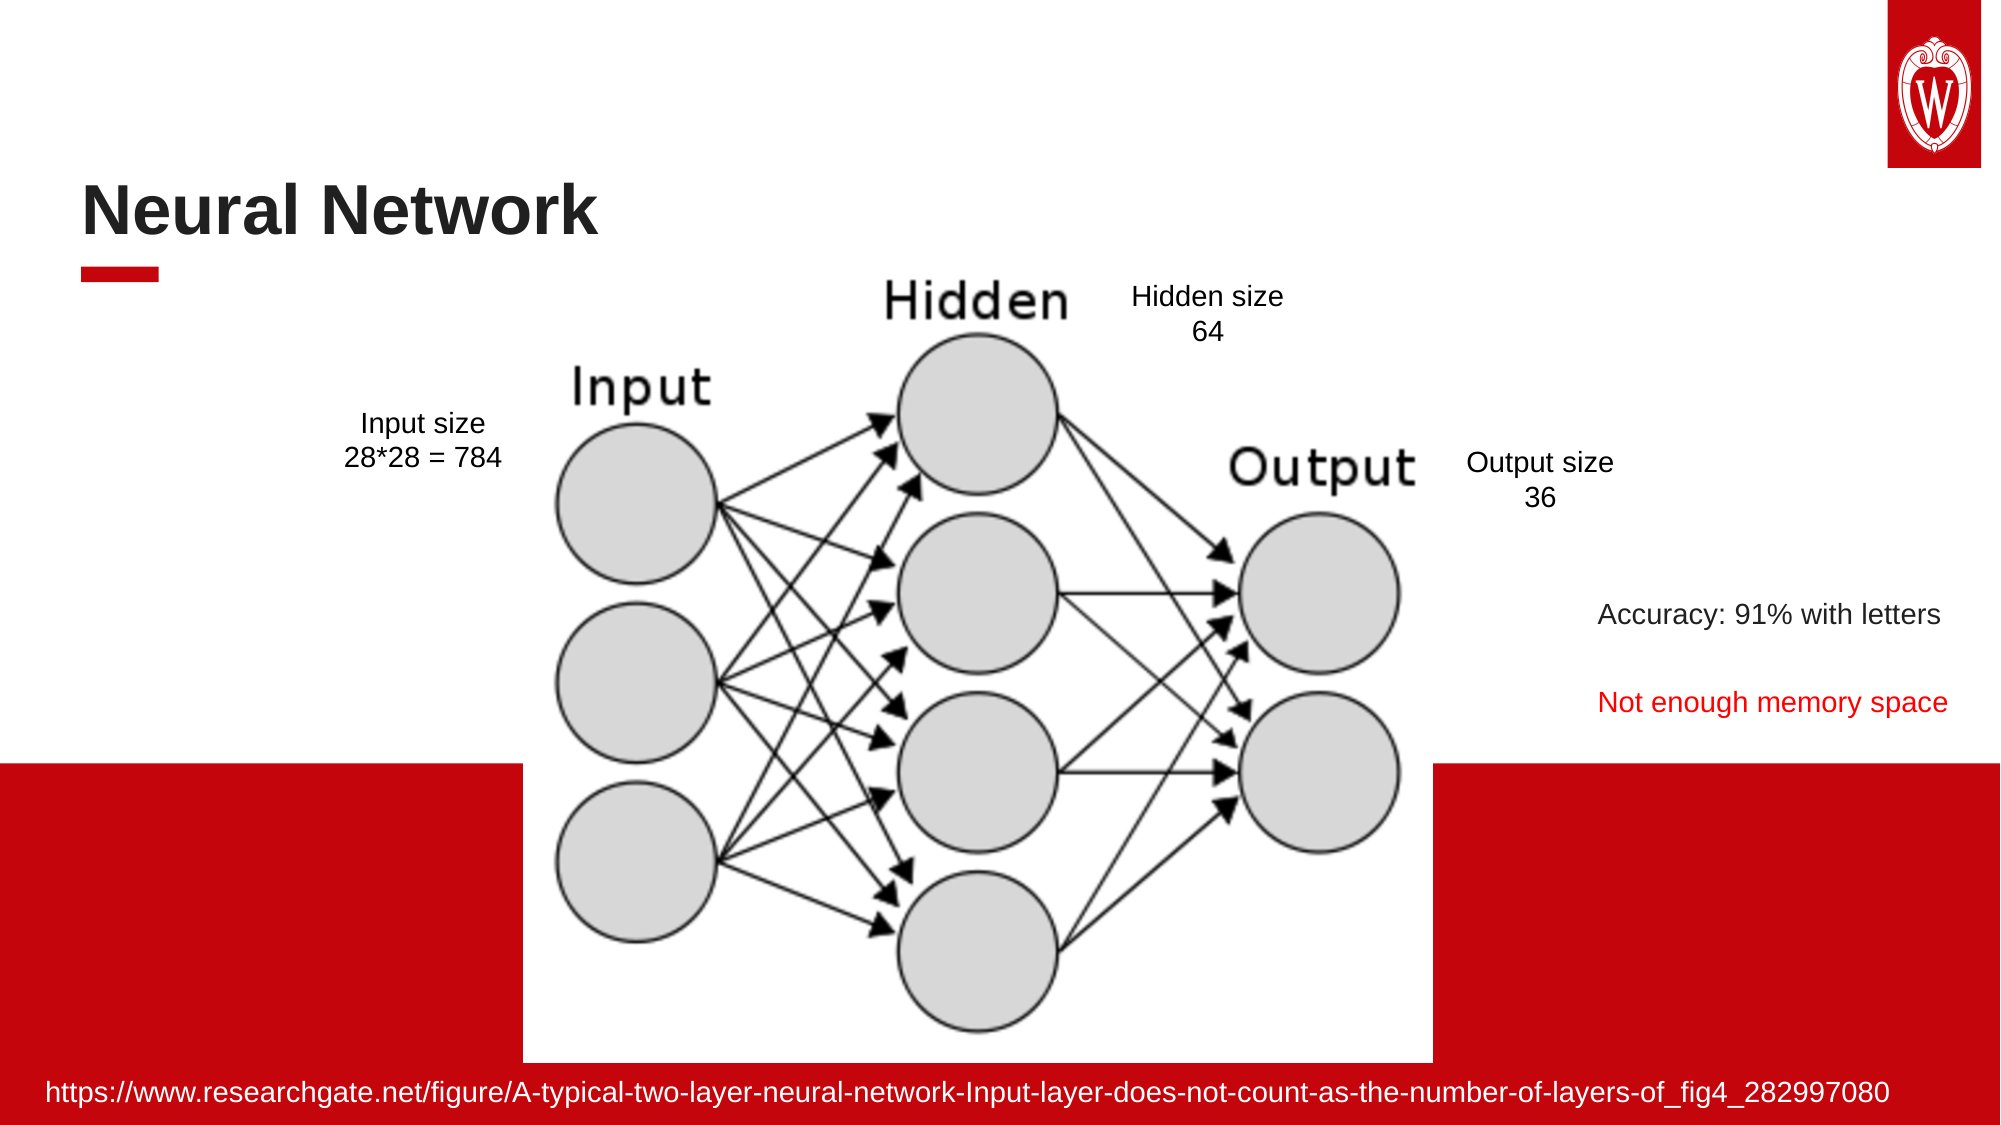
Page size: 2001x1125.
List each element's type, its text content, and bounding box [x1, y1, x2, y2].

list Neural Network [81, 75, 1832, 250]
text_box Input size 28*28 = 784 [311, 388, 518, 489]
text_box Accuracy: 91% with letters [1582, 580, 1989, 646]
list https://www.researchgate.net/figure/A-typical-two-layer-neural-network-Input-layer-does-not-count-as-the-number-of-layers-of_fig4_282997080 [0, 763, 2000, 1125]
picture [1897, 36, 1972, 154]
text_box Output size 36 [1438, 428, 1687, 529]
text_box Not enough memory space [1582, 667, 1989, 733]
picture [523, 249, 1434, 1063]
